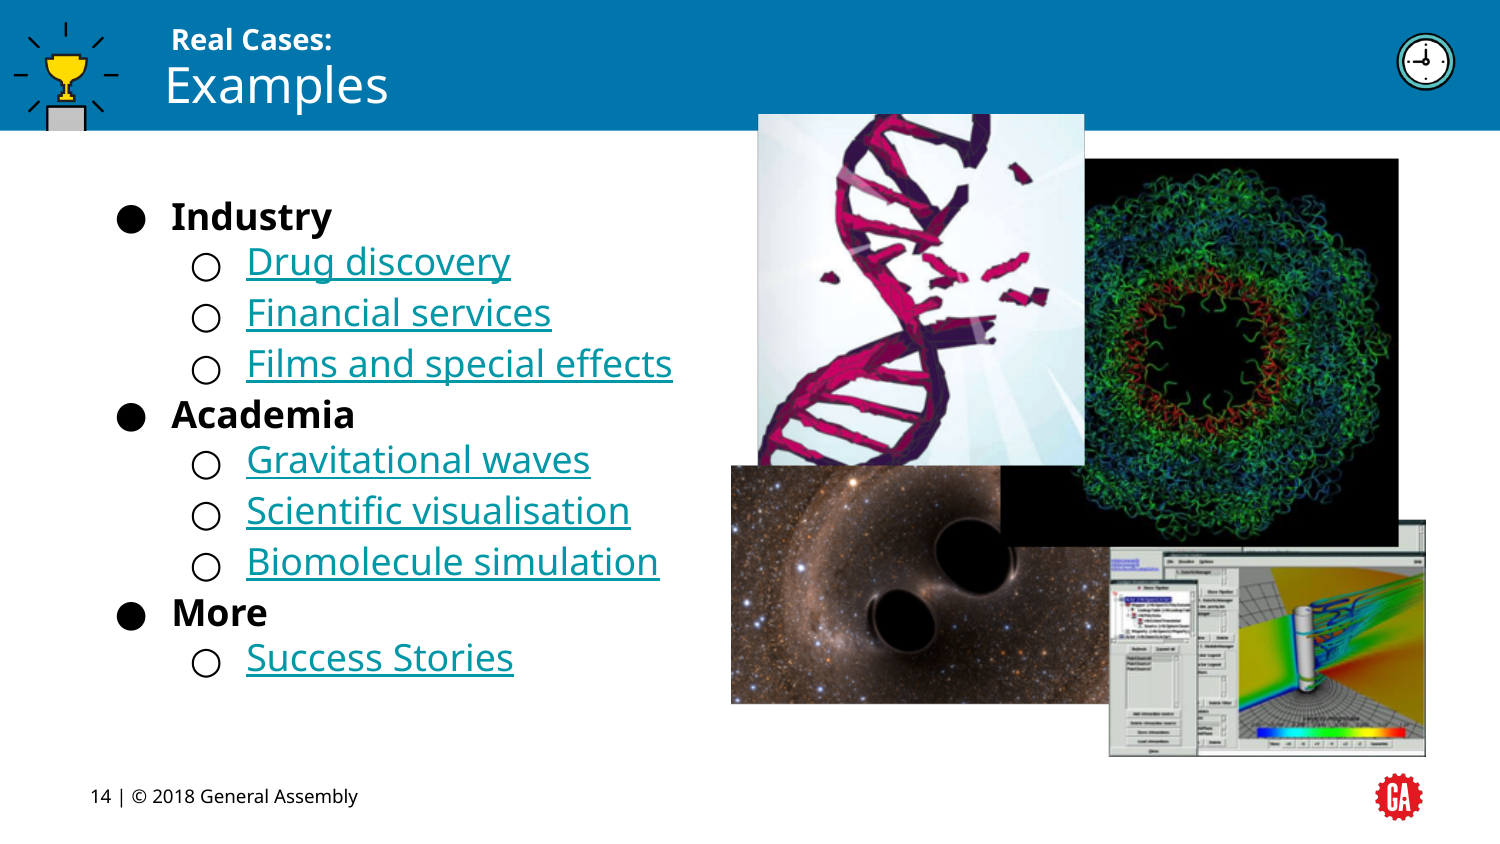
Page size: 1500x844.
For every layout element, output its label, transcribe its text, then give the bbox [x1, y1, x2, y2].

picture [716, 115, 1466, 823]
slide_number 14 | © 2018 General Assembly [75, 764, 465, 830]
picture [1398, 34, 1454, 89]
title Examples [149, 38, 971, 115]
picture [47, 107, 85, 131]
picture [46, 55, 87, 101]
list Industry Drug discovery Financial services Films and special effects Academia Gravitational waves Scientific visualisation Biomolecule simulation More Success Stories [81, 177, 711, 661]
